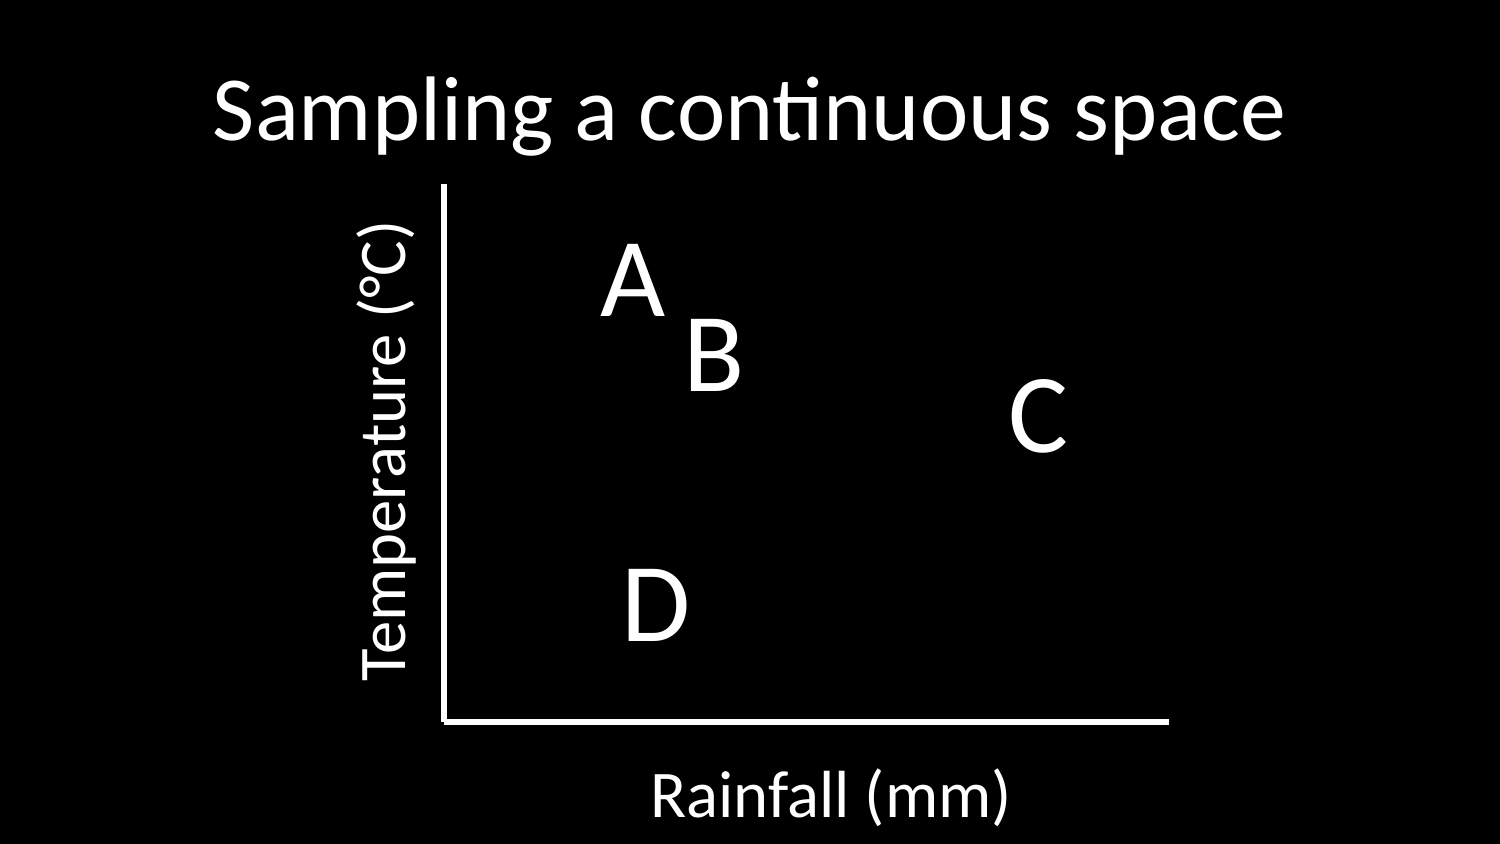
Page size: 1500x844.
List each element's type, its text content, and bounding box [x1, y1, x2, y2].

title Sampling a continuous space [75, 33, 1425, 175]
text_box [330, 184, 1169, 840]
